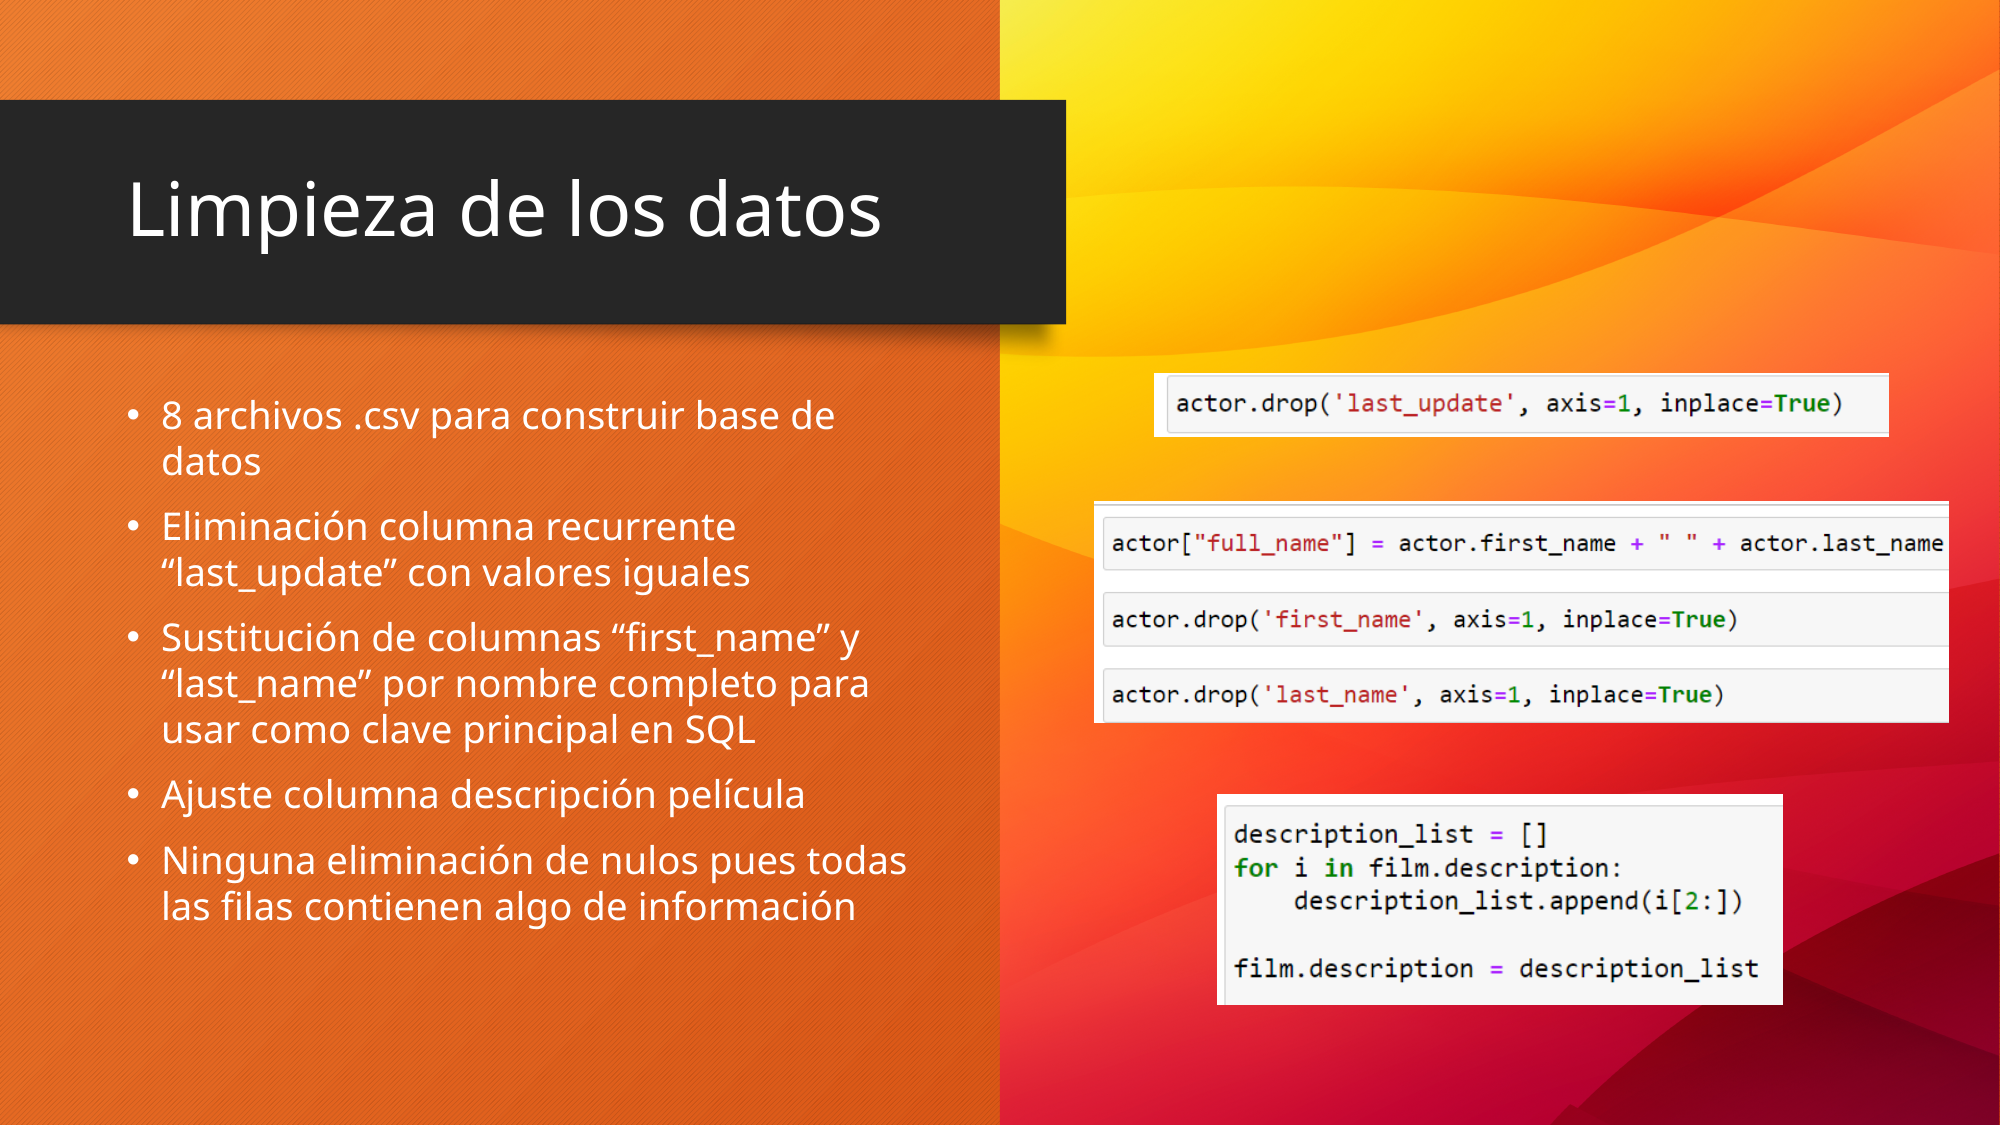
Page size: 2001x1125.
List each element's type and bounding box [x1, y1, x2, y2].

picture [0, 0, 2000, 1125]
text_box [0, 0, 999, 322]
text_box [0, 367, 999, 1125]
